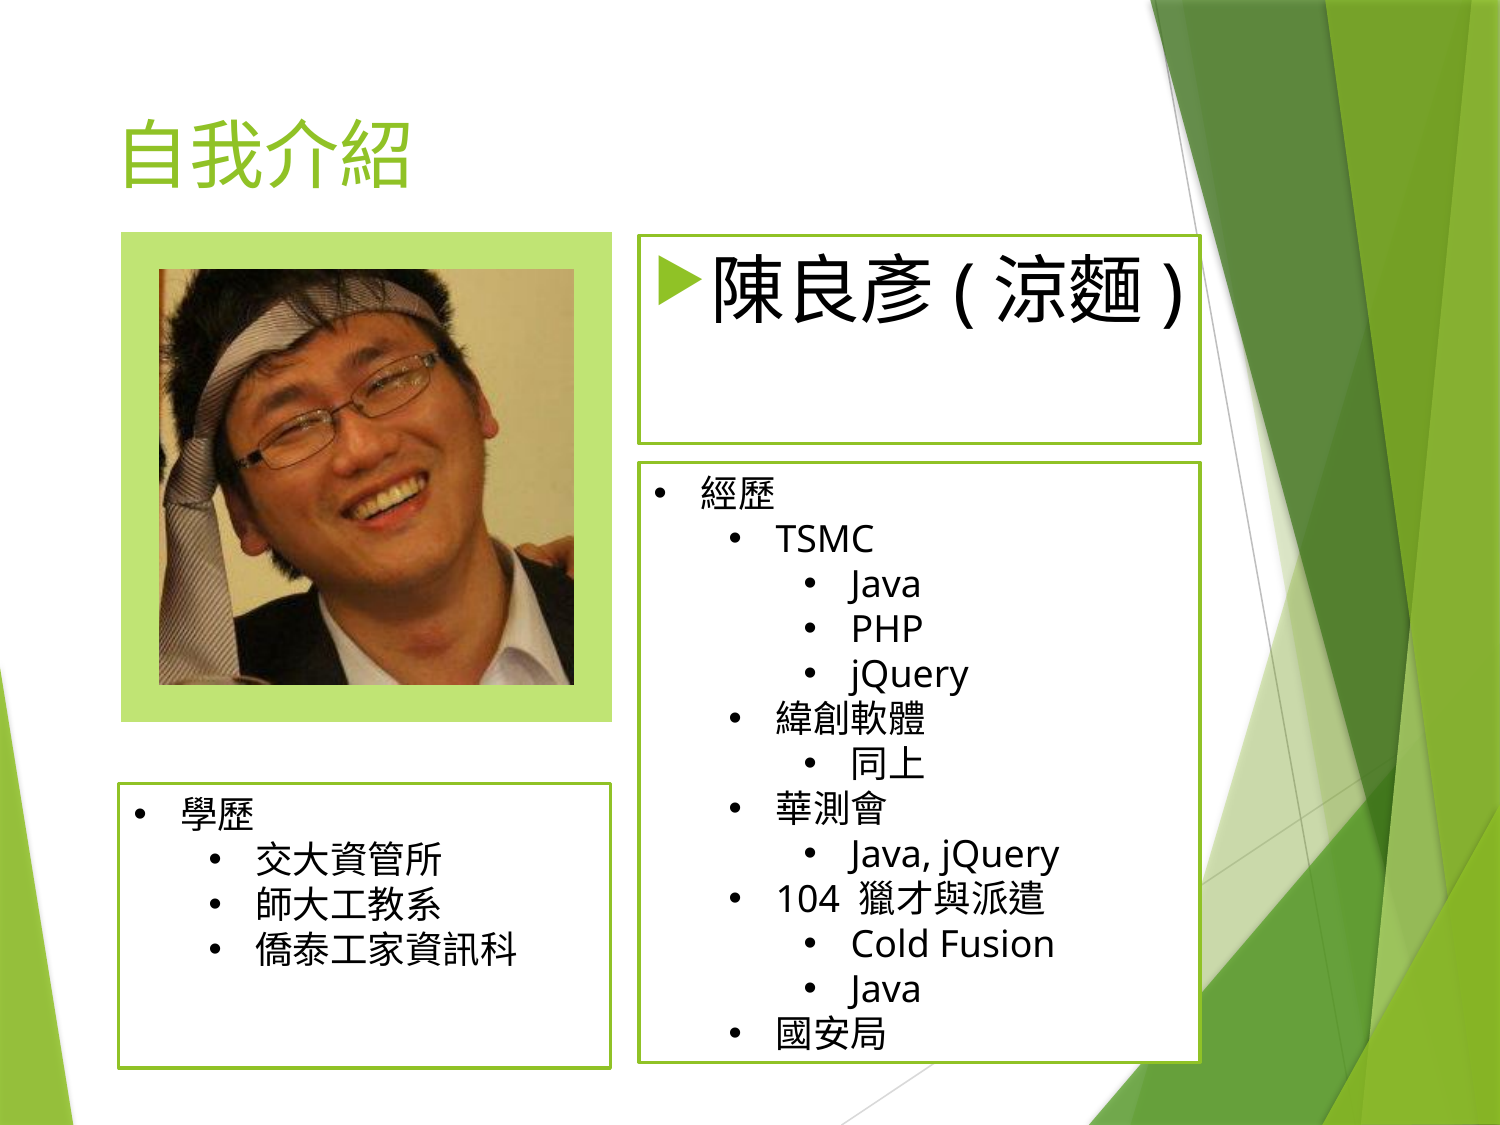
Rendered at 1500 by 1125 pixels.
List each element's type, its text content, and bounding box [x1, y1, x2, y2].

text_box 經歷 TSMC Java PHP jQuery 緯創軟體 同上 華測會 Java, jQuery 104 獵才與派遣 Cold Fusion Java 國安局 [637, 461, 1202, 1064]
title 自我介紹 [99, 99, 1142, 317]
picture [158, 268, 575, 686]
list 陳良彥(涼麵) [637, 234, 1202, 445]
text_box 學歷 交大資管所 師大工教系 僑泰工家資訊科 [117, 782, 612, 1070]
